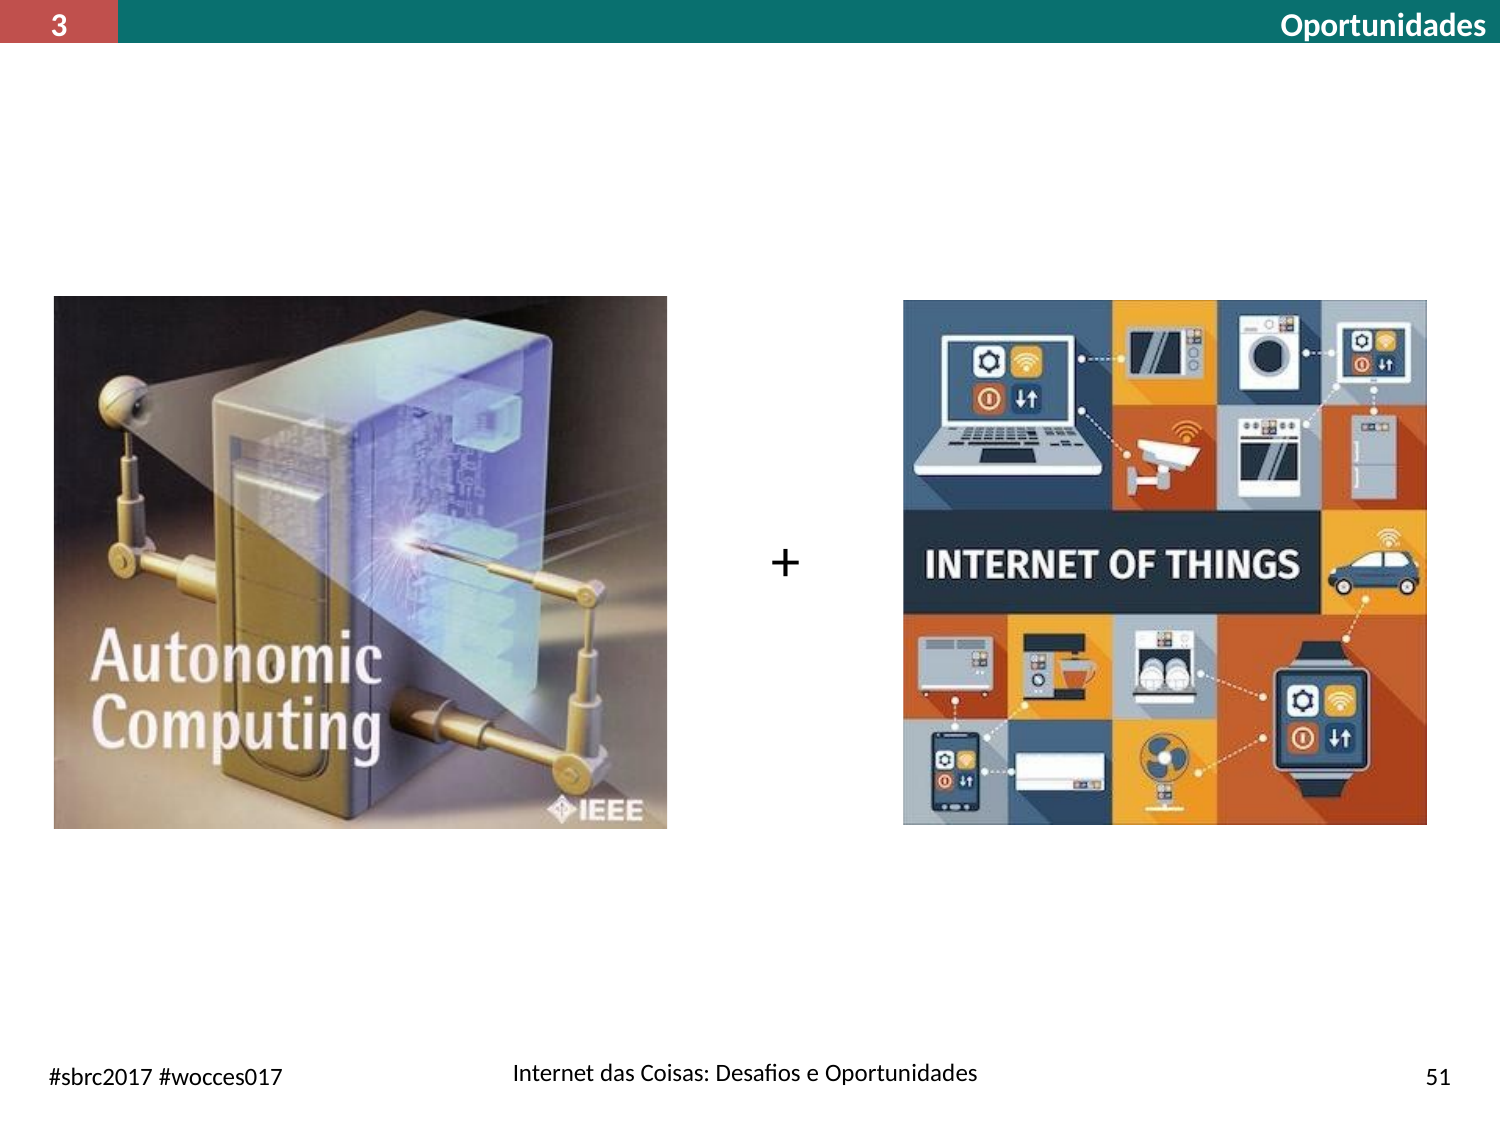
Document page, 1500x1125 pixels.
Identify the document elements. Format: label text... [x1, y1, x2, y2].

text_box [903, 300, 1427, 825]
text_box Oportunidades [118, 0, 1500, 43]
slide_number #sbrc2017 #wocces017 [46, 1064, 287, 1125]
text_box 3 [0, 0, 118, 43]
slide_number 51 [1421, 1064, 1456, 1125]
footer Internet das Coisas: Desafios e Oportunidades [510, 1060, 983, 1125]
text_box [53, 296, 668, 829]
text_box + [768, 521, 803, 594]
